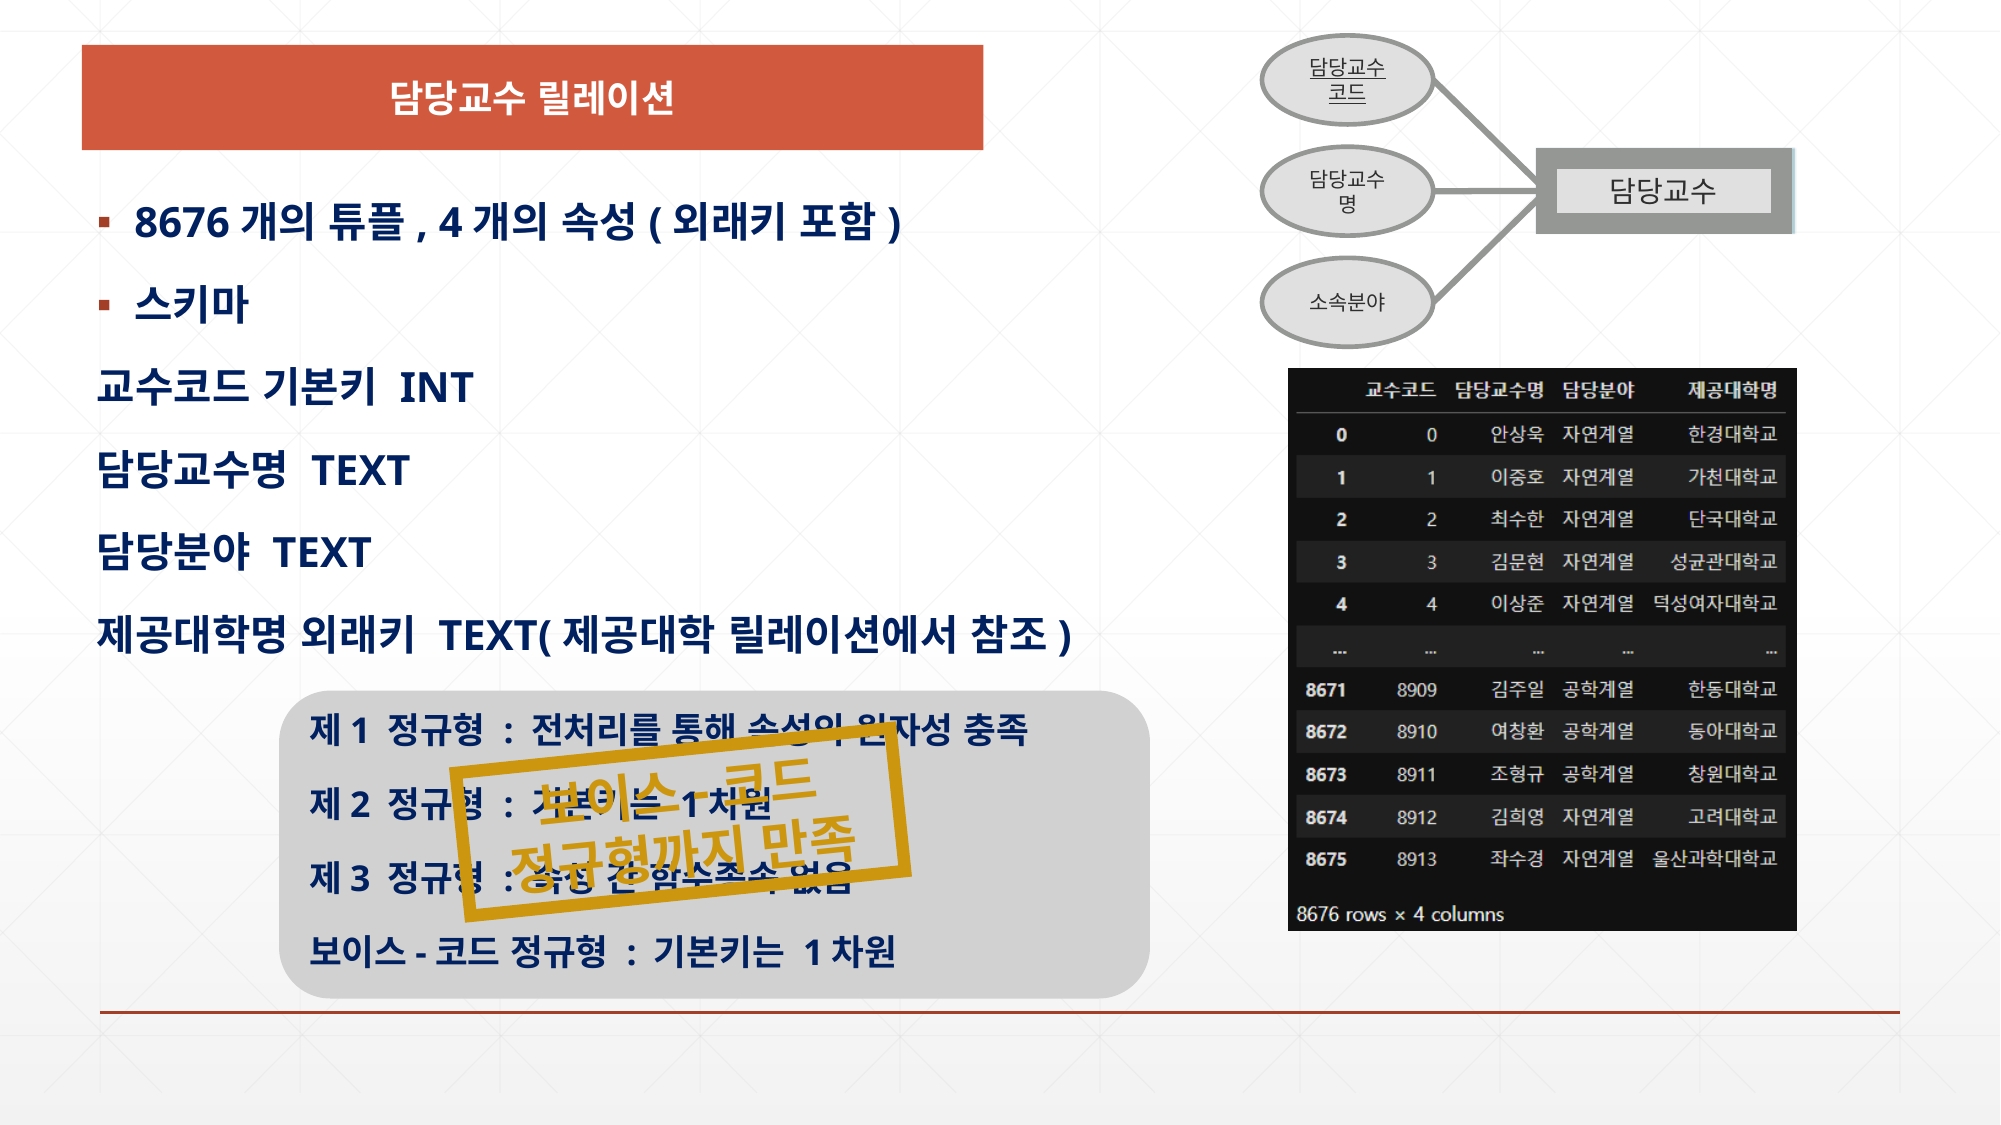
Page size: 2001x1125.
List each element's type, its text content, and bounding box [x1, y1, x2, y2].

list 8676개의 튜플, 4개의 속성(외래키 포함) 스키마 교수코드 기본키 INT 담당교수명 TEXT 담당분야 TEXT 제공대학명 외래키 TEXT(제공대학 릴레이션에서 참조) [81, 194, 1895, 820]
picture [1288, 368, 1797, 931]
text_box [1261, 35, 1782, 347]
text_box 보이스-코드 정규형까지 만족 [454, 727, 907, 917]
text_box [81, 44, 984, 151]
text_box 제1 정규형 : 전처리를 통해 속성의 원자성 충족 제2 정규형 : 기본키는 1차원 제3 정규형 : 속성 간 함수종속 없음 보이스-코드 정규형 : 기본키는 1차원 [279, 690, 1150, 999]
